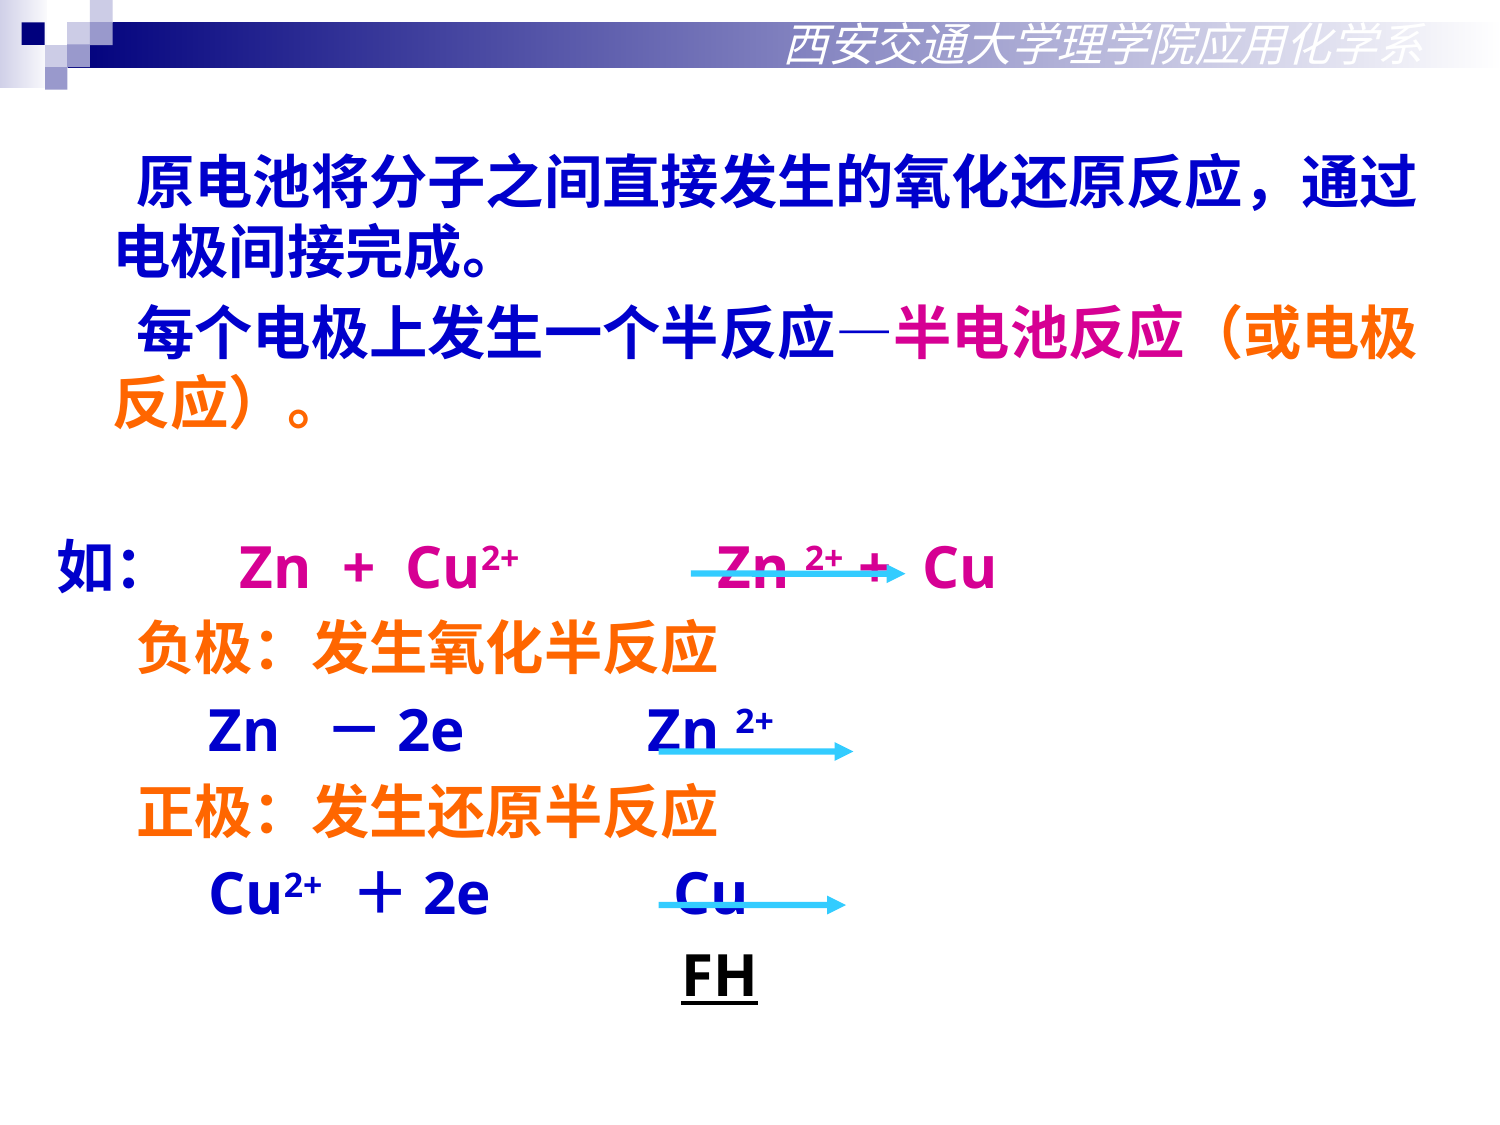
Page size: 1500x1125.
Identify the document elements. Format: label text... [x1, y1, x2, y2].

text_box [690, 567, 906, 580]
list 原电池将分子之间直接发生的氧化还原反应，通过电极间接完成。 每个电极上发生一个半反应—半电池反应（或电极反应）。 如： Zn + Cu2+ Zn 2+ + Cu 负极：发生氧化半反应 Zn －2e Zn 2+ 正极：发生还原半反应 Cu2+ ＋2e Cu FH [40, 136, 1460, 1024]
text_box [658, 745, 854, 758]
text_box [658, 898, 847, 912]
text_box 西安交通大学理学院应用化学系 [767, 8, 1500, 78]
